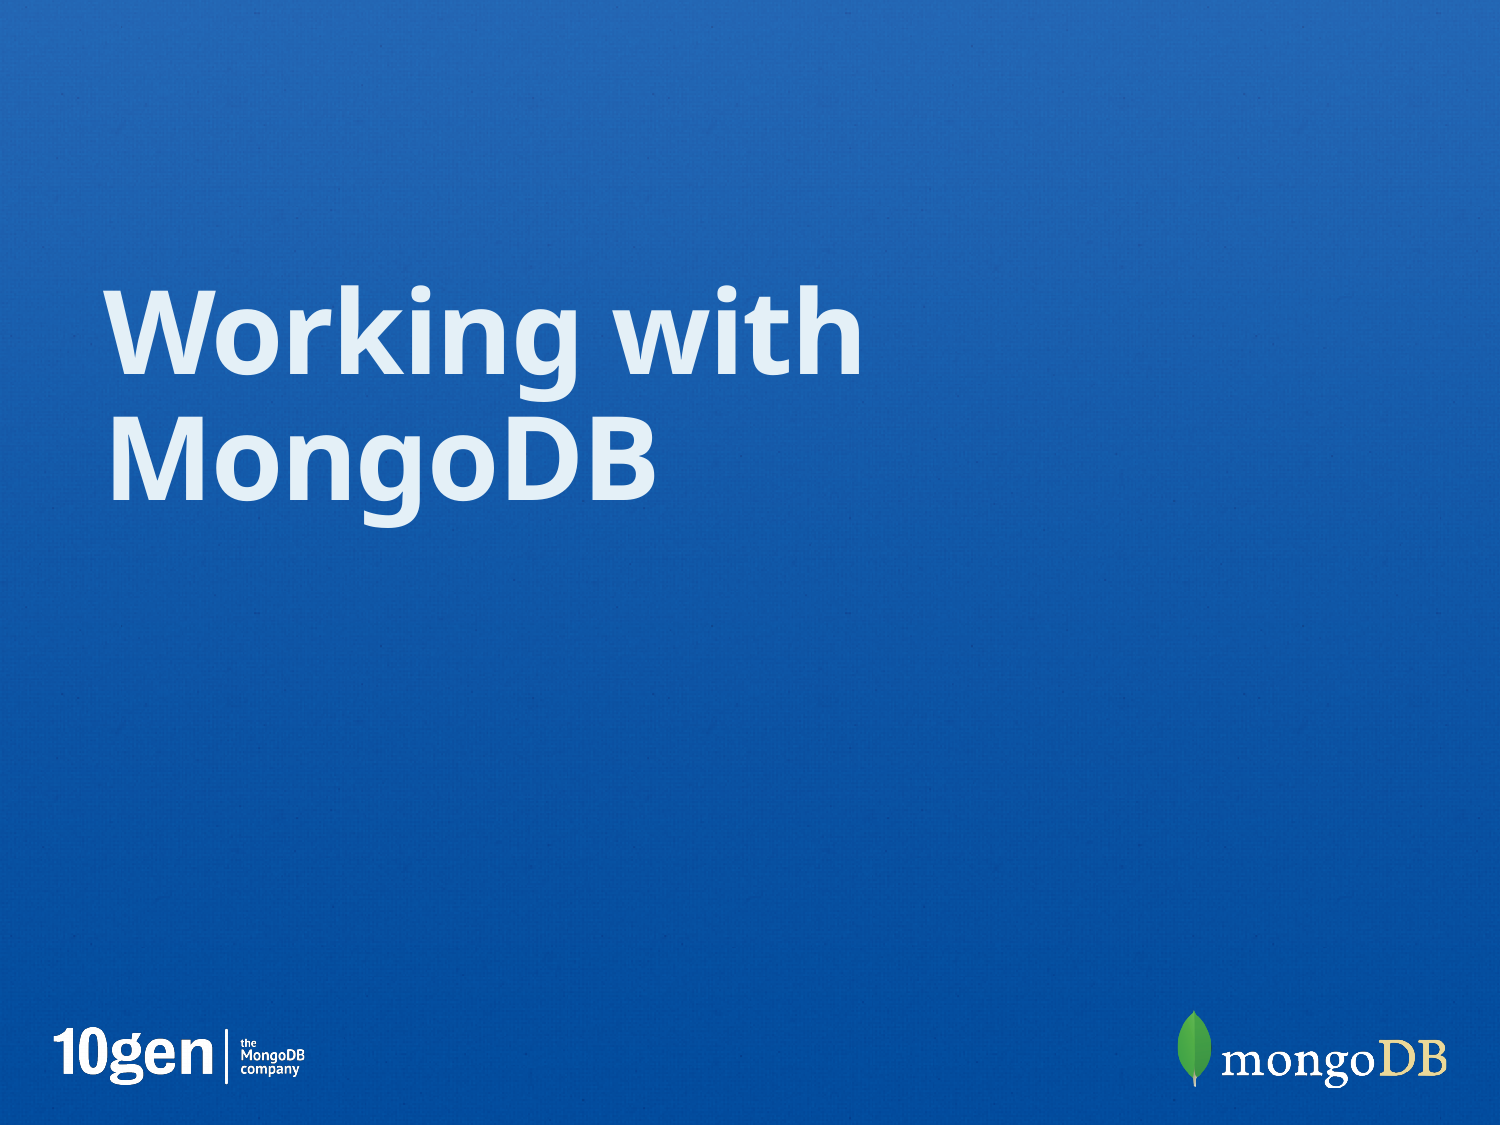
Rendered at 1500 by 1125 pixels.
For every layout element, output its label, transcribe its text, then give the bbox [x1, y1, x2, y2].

picture [0, 0, 1500, 1125]
title Working with MongoDB [103, 301, 1399, 526]
